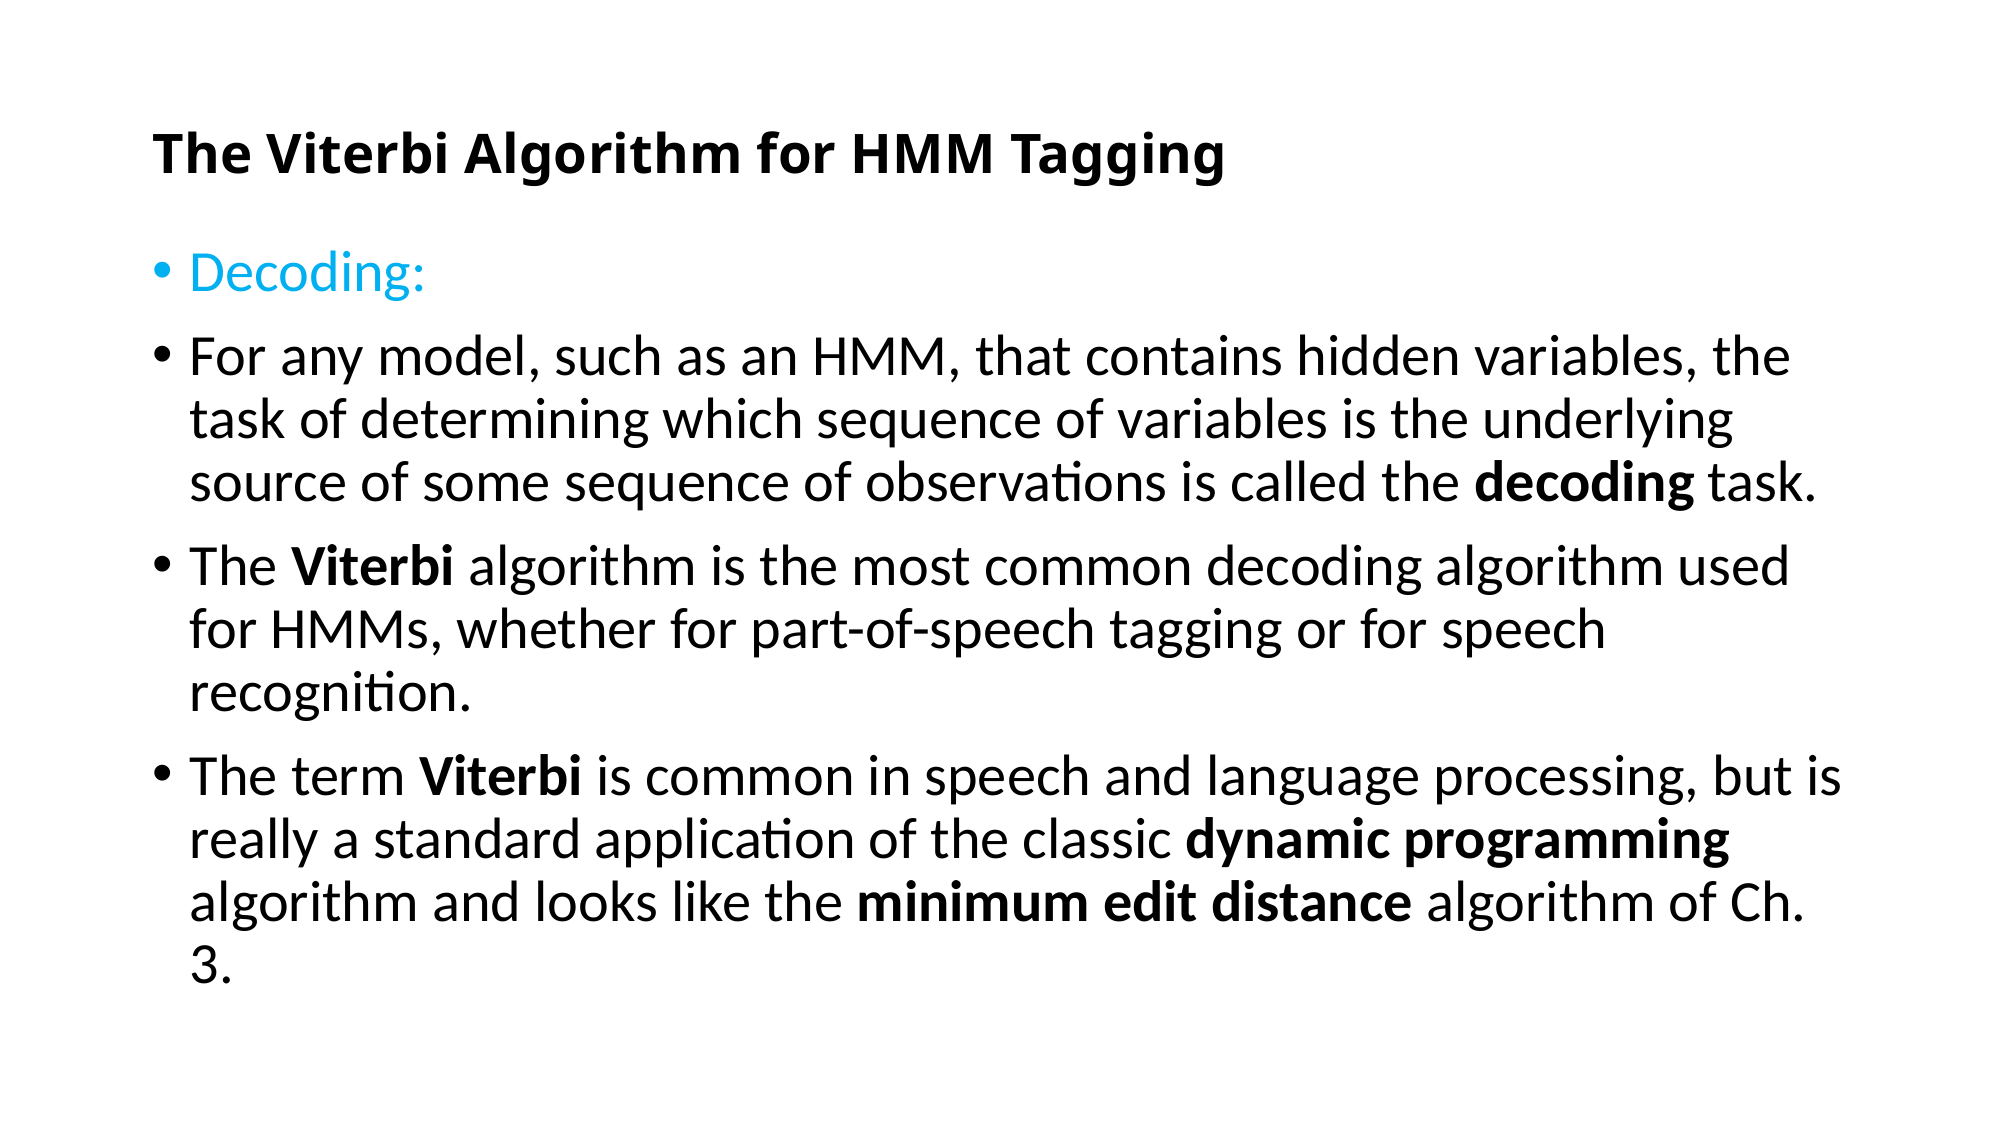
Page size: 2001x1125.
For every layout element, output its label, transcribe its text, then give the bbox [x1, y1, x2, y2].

list Decoding: For any model, such as an HMM, that contains hidden variables, the task of determining which sequence of variables is the underlying source of some sequence of observations is called the decoding task. The Viterbi algorithm is the most common decoding algorithm used for HMMs, whether for part-of-speech tagging or for speech recognition. The term Viterbi is common in speech and language processing, but is really a standard application of the classic dynamic programming algorithm and looks like the minimum edit distance algorithm of Ch. 3. [137, 234, 1863, 1014]
title The Viterbi Algorithm for HMM Tagging [137, 59, 1863, 194]
